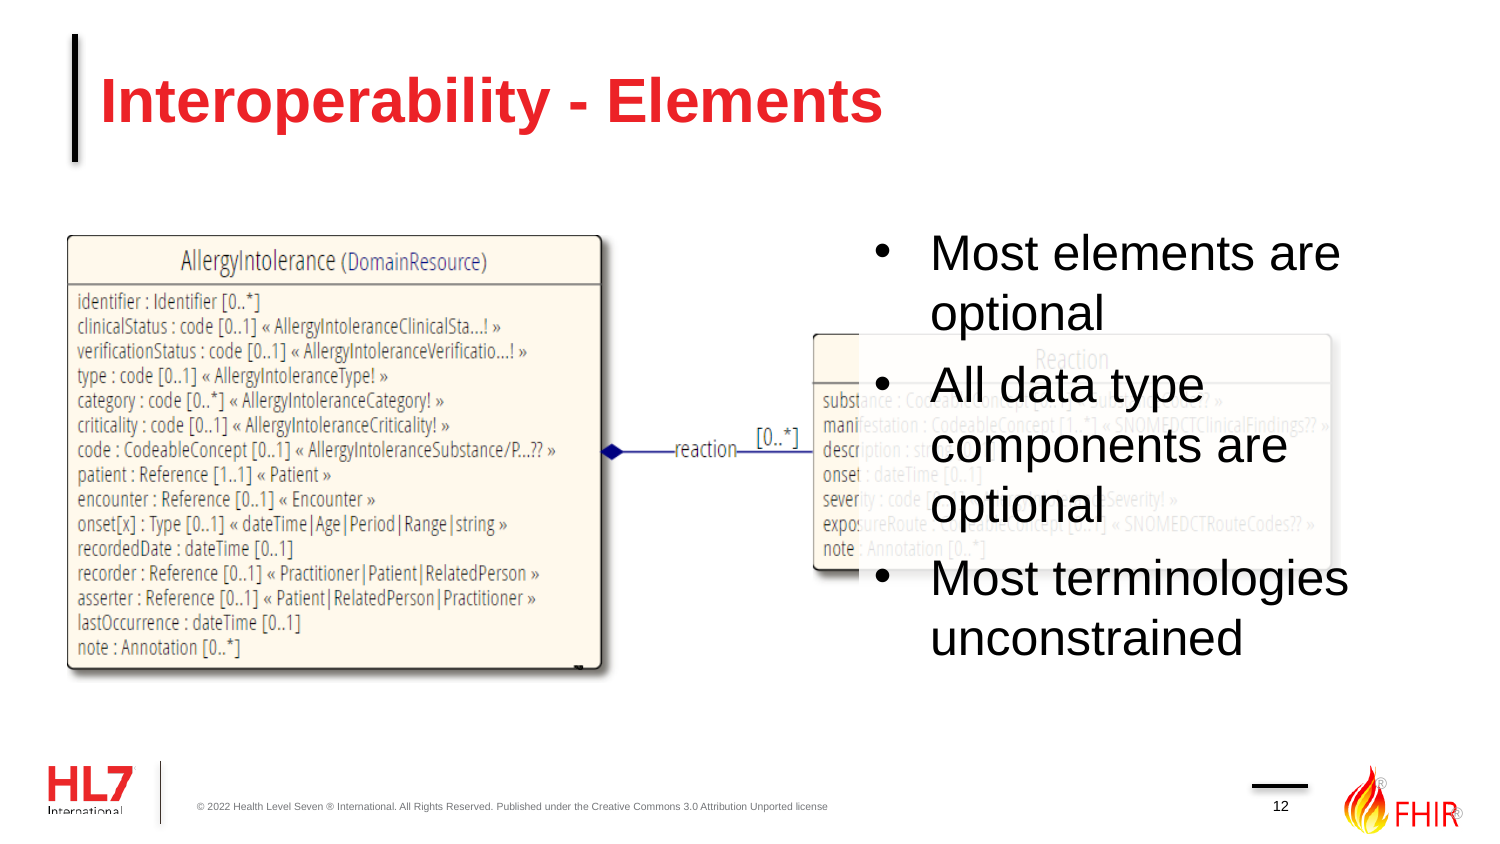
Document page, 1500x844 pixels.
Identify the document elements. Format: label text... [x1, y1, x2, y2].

text_box Most elements are optional All data type components are optional Most terminologies unconstrained [859, 213, 1451, 660]
picture [67, 235, 1341, 683]
picture [1339, 760, 1463, 837]
title Interoperability - Elements [100, 33, 1451, 163]
slide_number 12 [1258, 786, 1304, 814]
footer © 2022 Health Level Seven ® International. All Rights Reserved. Published under the Creative Commons 3.0 Attribution Unported license [196, 786, 941, 813]
